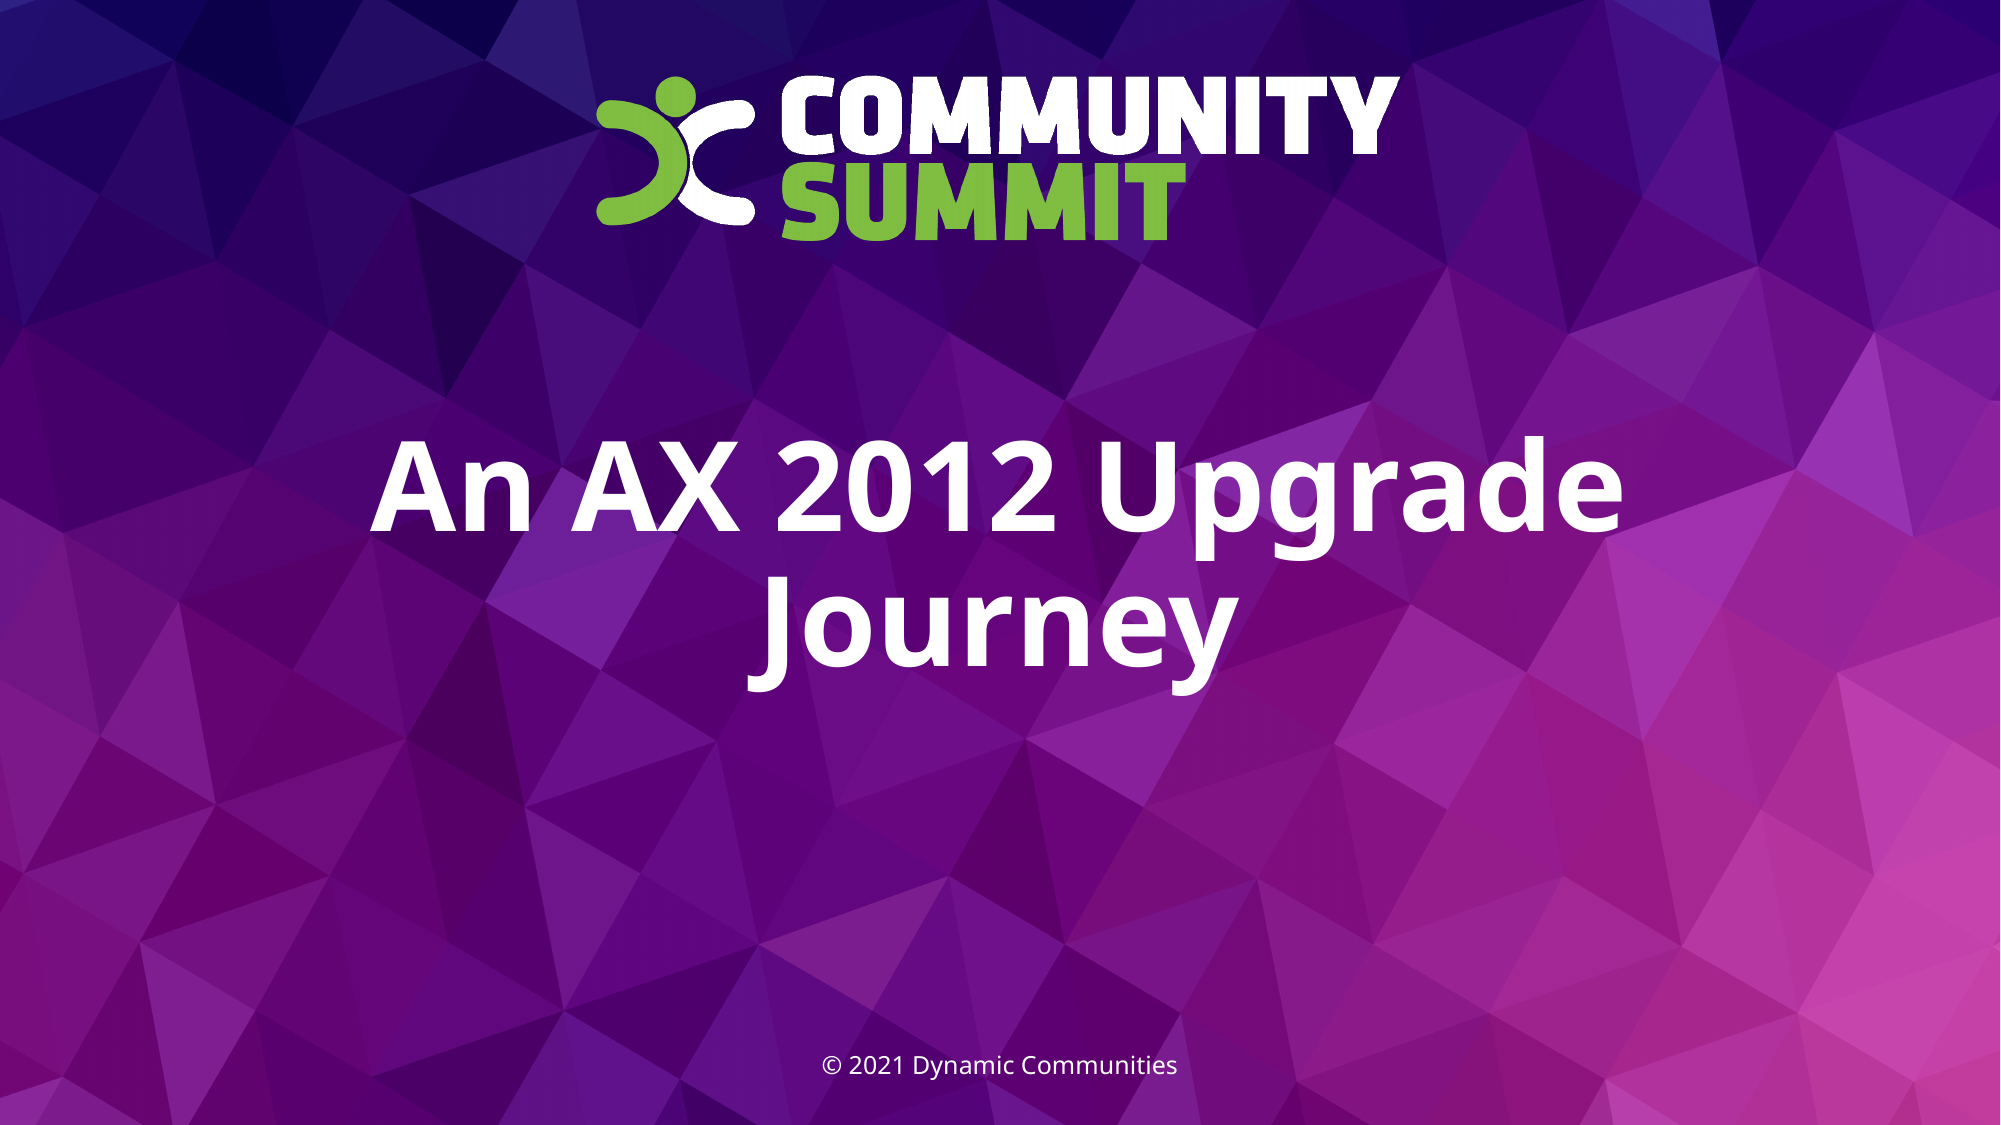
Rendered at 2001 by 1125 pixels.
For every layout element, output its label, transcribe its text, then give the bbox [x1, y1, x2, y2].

title An AX 2012 Upgrade Journey [249, 309, 1750, 701]
picture [0, 0, 2001, 1125]
